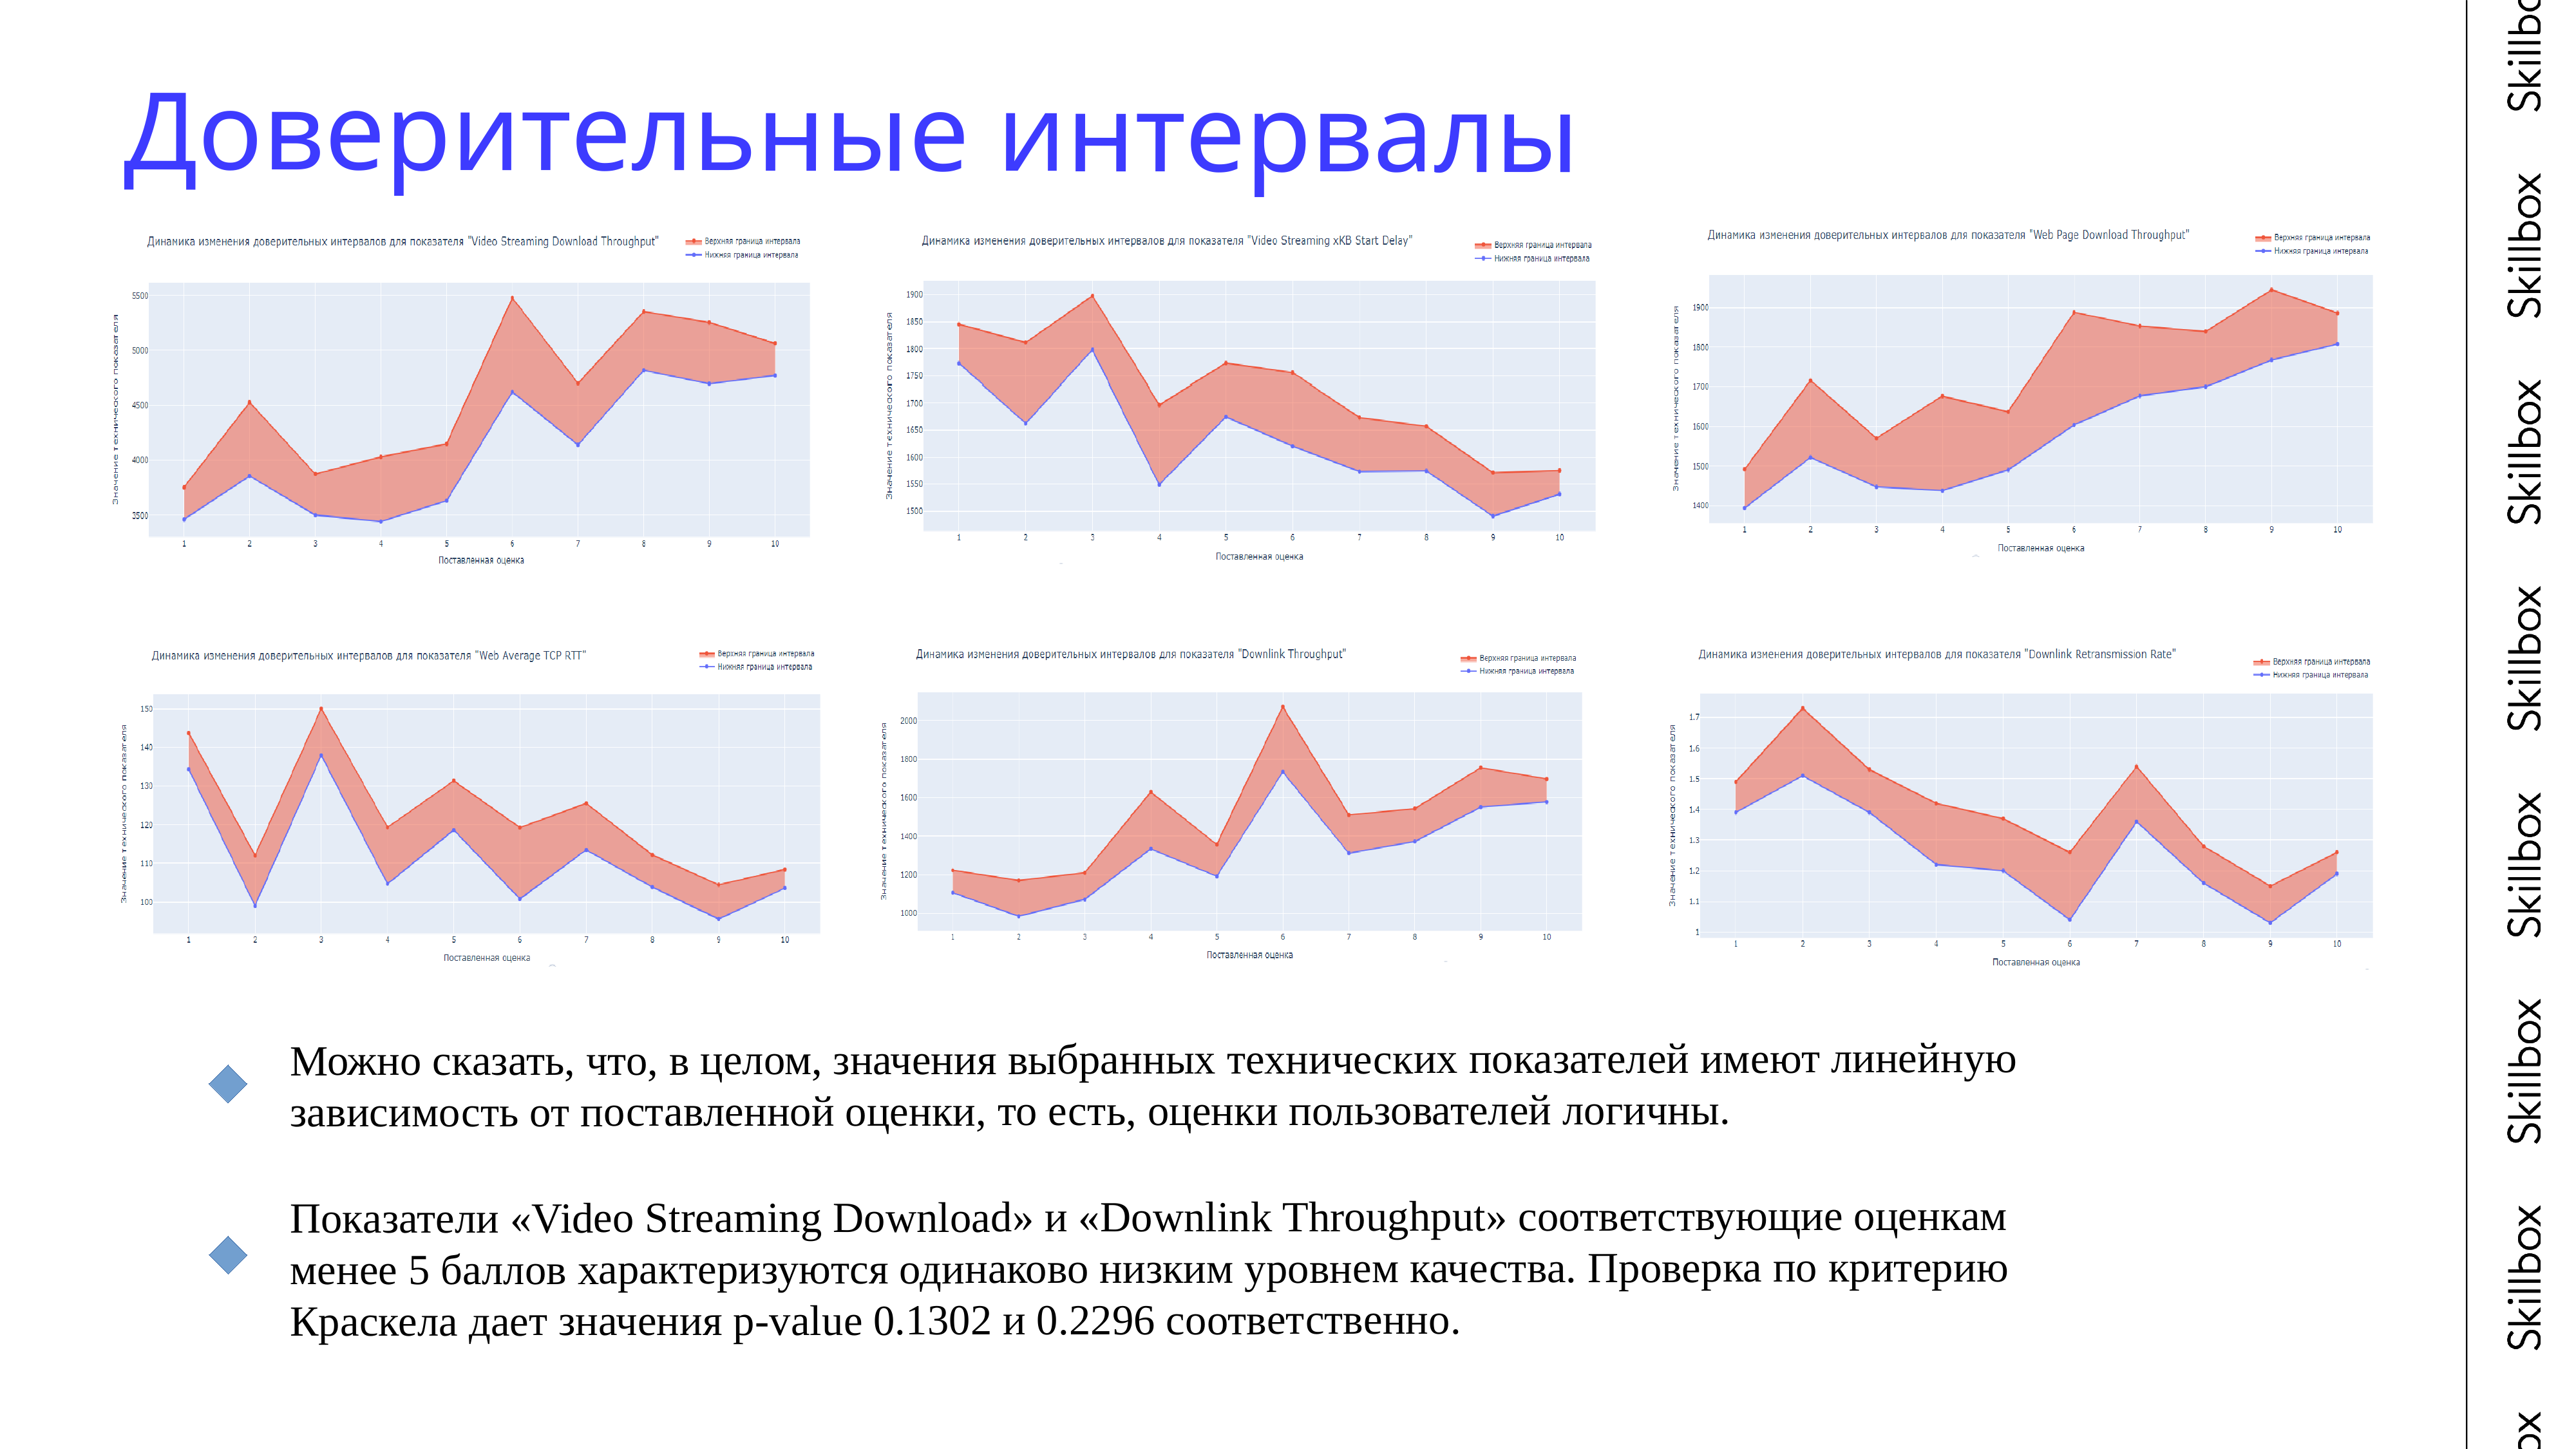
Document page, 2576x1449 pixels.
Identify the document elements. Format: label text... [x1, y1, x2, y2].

picture [1663, 228, 2377, 560]
text_box Можно сказать, что, в целом, значения выбранных технических показателей имеют линейную зависимость от поставленной оценки, то есть, оценки пользователей логичны. [285, 1021, 2092, 1141]
picture [1663, 646, 2377, 970]
picture [104, 228, 818, 571]
picture [2465, 0, 2541, 1449]
picture [113, 646, 827, 970]
text_box Показатели «Video Streaming Download» и «Downlink Throughput» соответствующие оценкам менее 5 баллов характеризуются одинаково низким уровнем качества. Проверка по критерию Краскела дает значения p-value 0.1302 и 0.2296 соответственно. [284, 1179, 2092, 1350]
text_box [209, 1236, 247, 1274]
picture [874, 646, 1587, 970]
picture [884, 228, 1598, 571]
text_box [209, 1065, 247, 1103]
text_box Доверительные интервалы [118, 57, 2434, 202]
